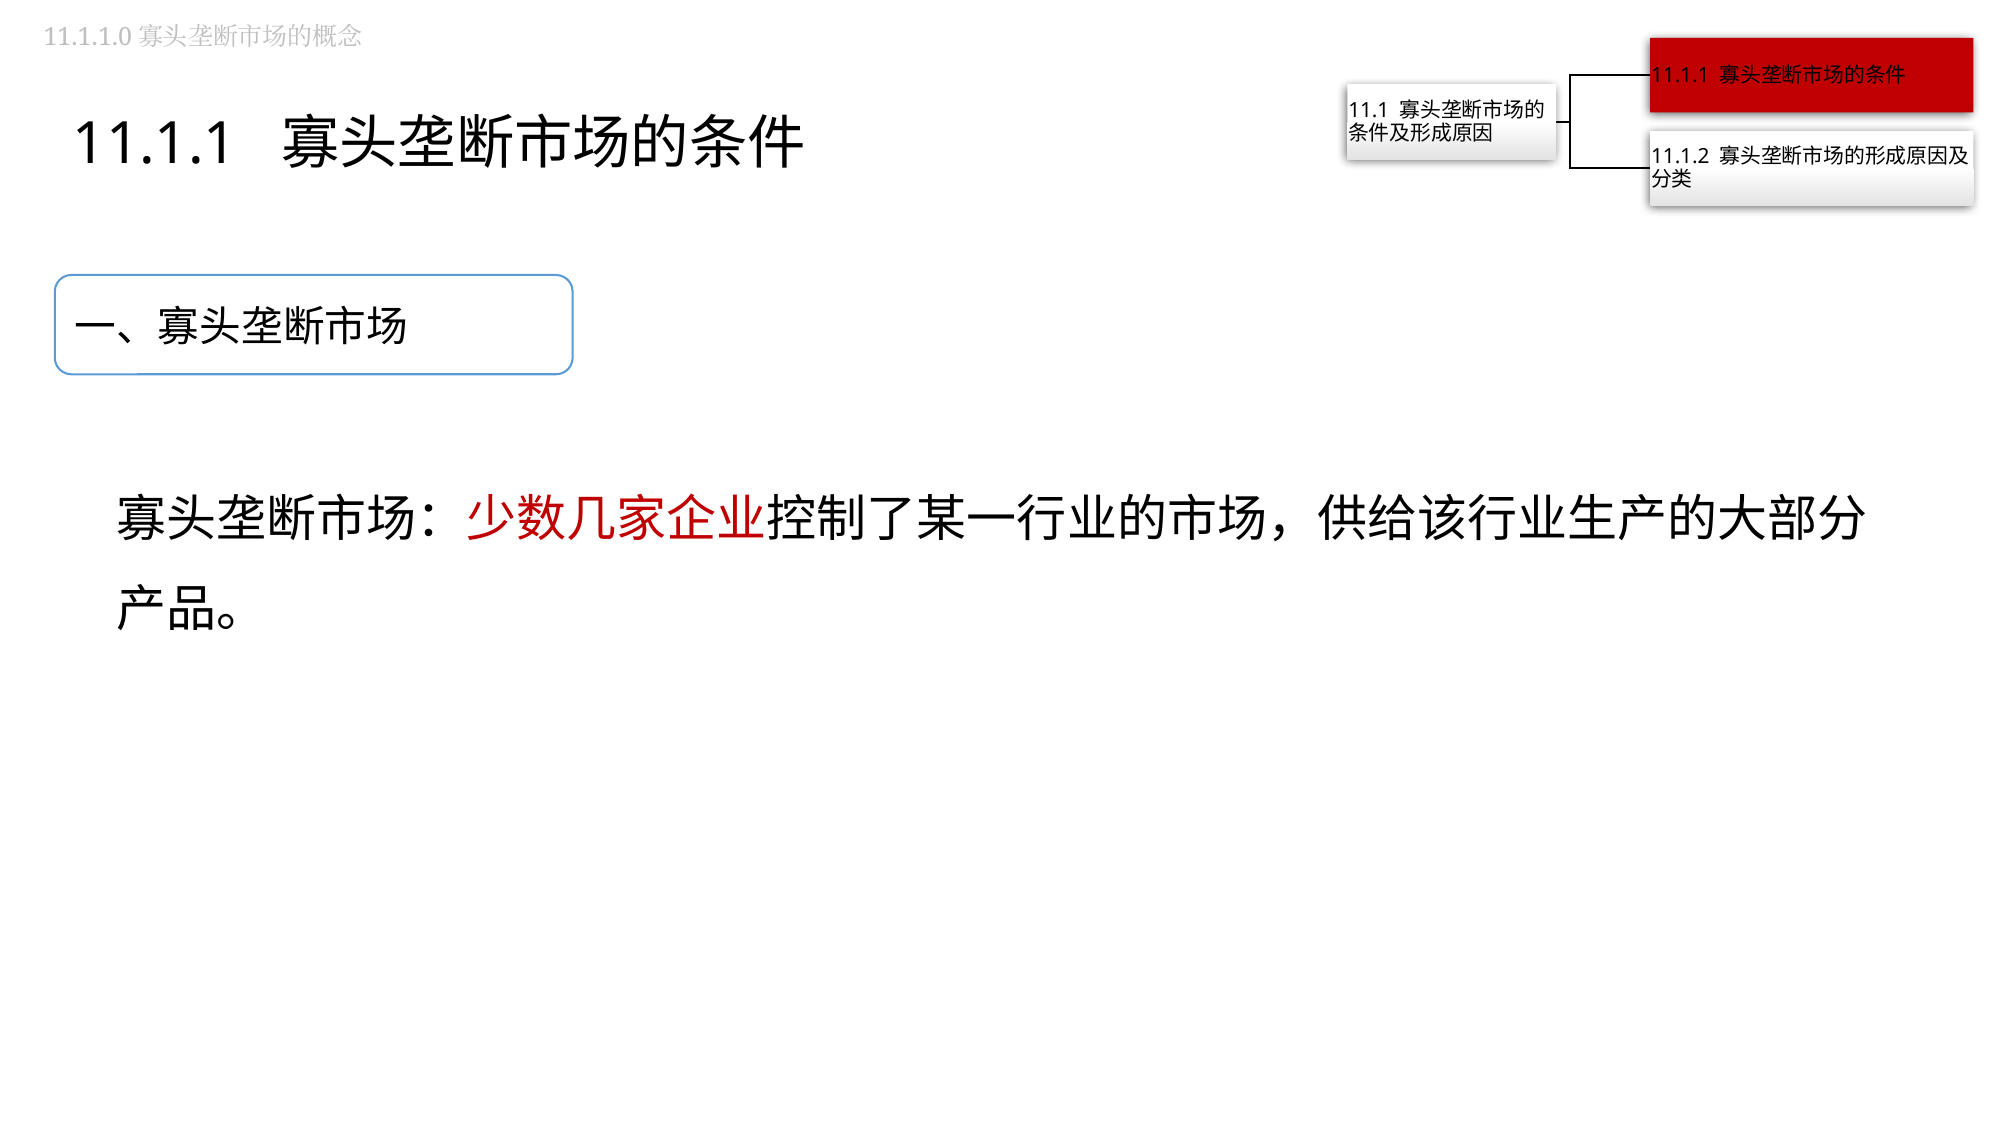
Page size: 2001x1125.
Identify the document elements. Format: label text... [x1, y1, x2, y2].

text_box 寡头垄断市场：少数几家企业控制了某一行业的市场，供给该行业生产的大部分产品。 [102, 449, 1924, 645]
text_box 11.1.1 寡头垄断市场的条件 [54, 95, 1347, 184]
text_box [1347, 0, 2000, 319]
text_box 11.1.1.0寡头垄断市场的概念 [28, 12, 379, 58]
text_box 一、寡头垄断市场 [53, 273, 574, 376]
